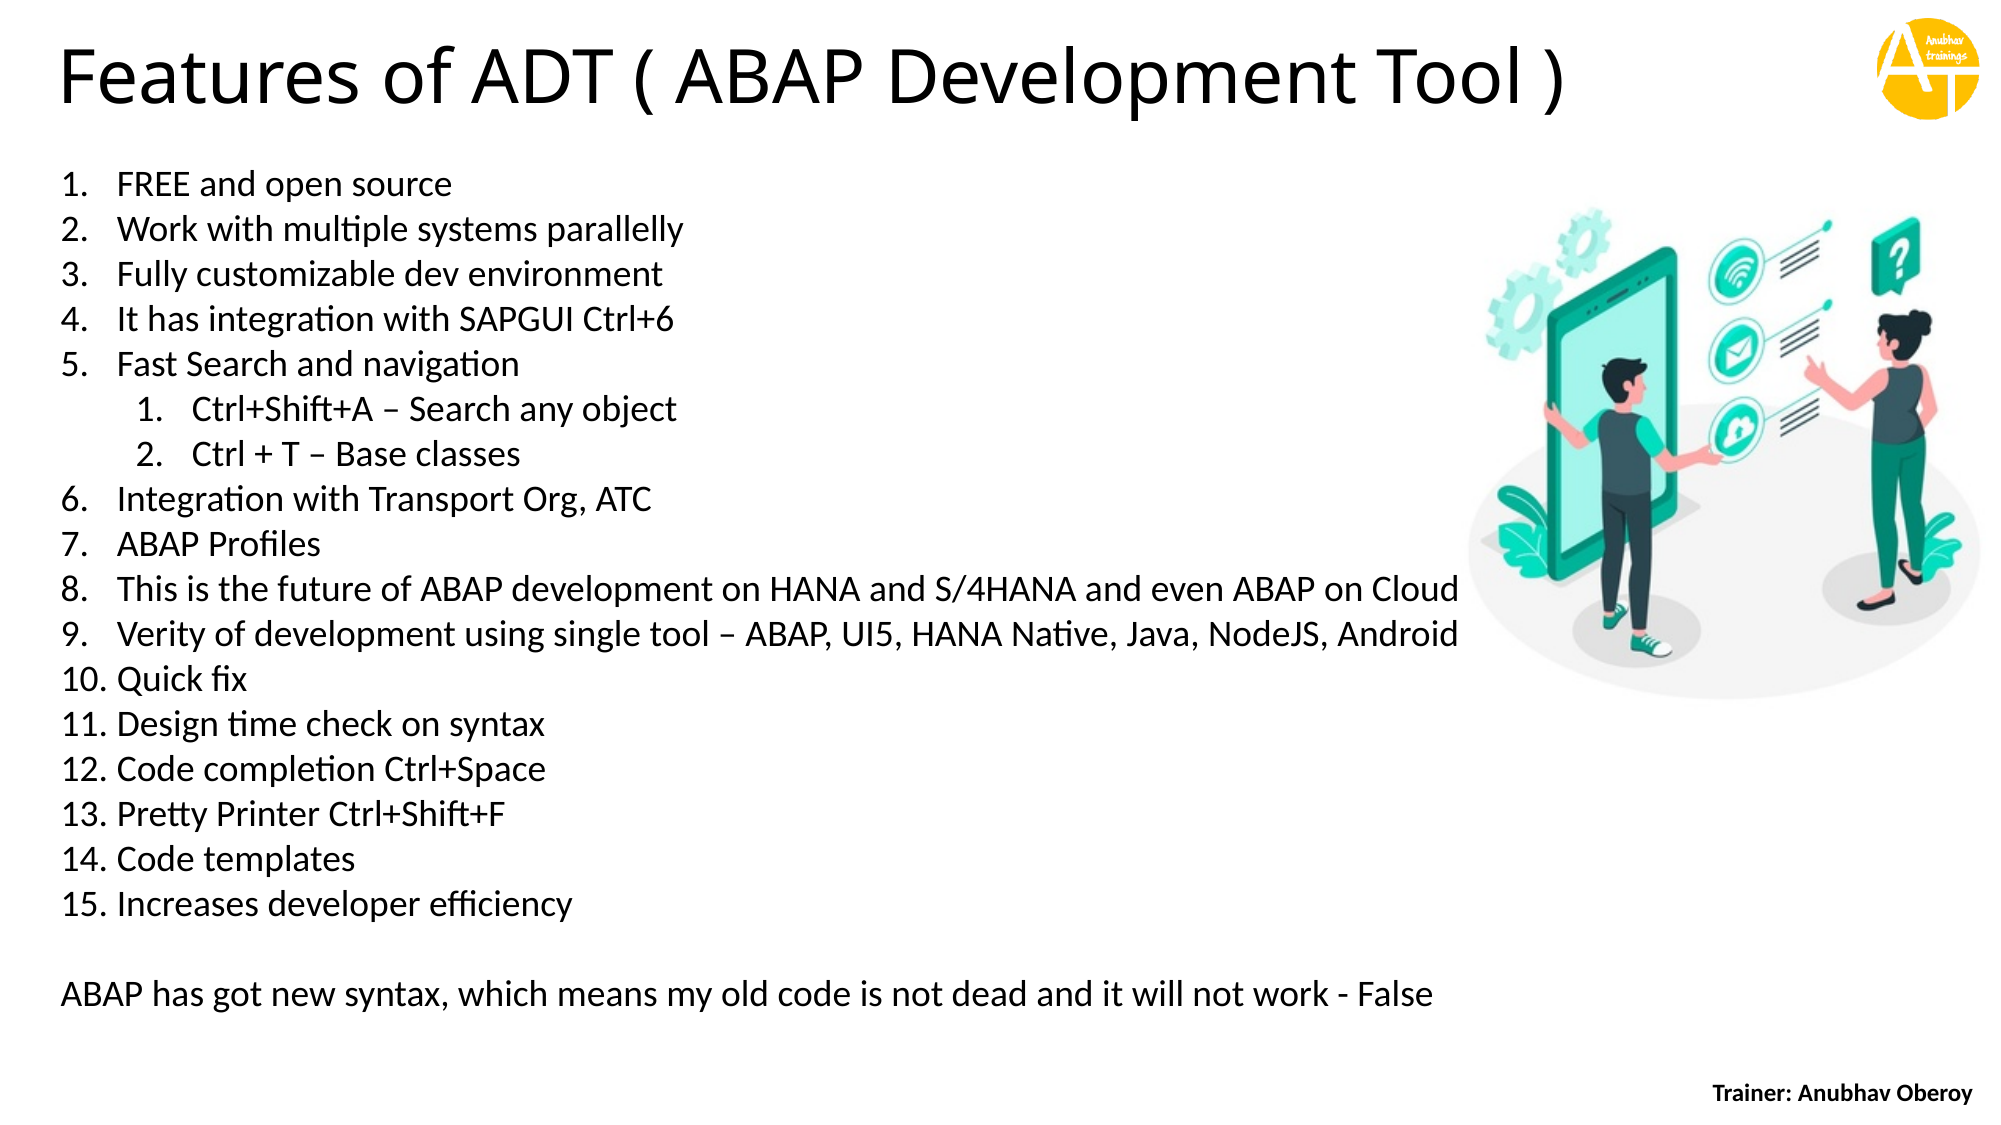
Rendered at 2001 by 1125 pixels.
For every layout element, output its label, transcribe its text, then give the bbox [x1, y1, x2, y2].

text_box FREE and open source Work with multiple systems parallelly Fully customizable dev environment It has integration with SAPGUI Ctrl+6 Fast Search and navigation Ctrl+Shift+A – Search any object Ctrl + T – Base classes Integration with Transport Org, ATC ABAP Profiles This is the future of ABAP development on HANA and S/4HANA and even ABAP on Cloud Verity of development using single tool – ABAP, UI5, HANA Native, Java, NodeJS, Android Quick fix Design time check on syntax Code completion Ctrl+Space Pretty Printer Ctrl+Shift+F Code templates Increases developer efficiency ABAP has got new syntax, which means my old code is not dead and it will not work - False [45, 151, 1953, 1067]
text_box Features of ADT ( ABAP Development Tool ) [42, 30, 1896, 148]
picture [1460, 184, 1989, 713]
picture [1866, 11, 1985, 128]
footer Trainer: Anubhav Oberoy [1660, 1074, 2000, 1108]
